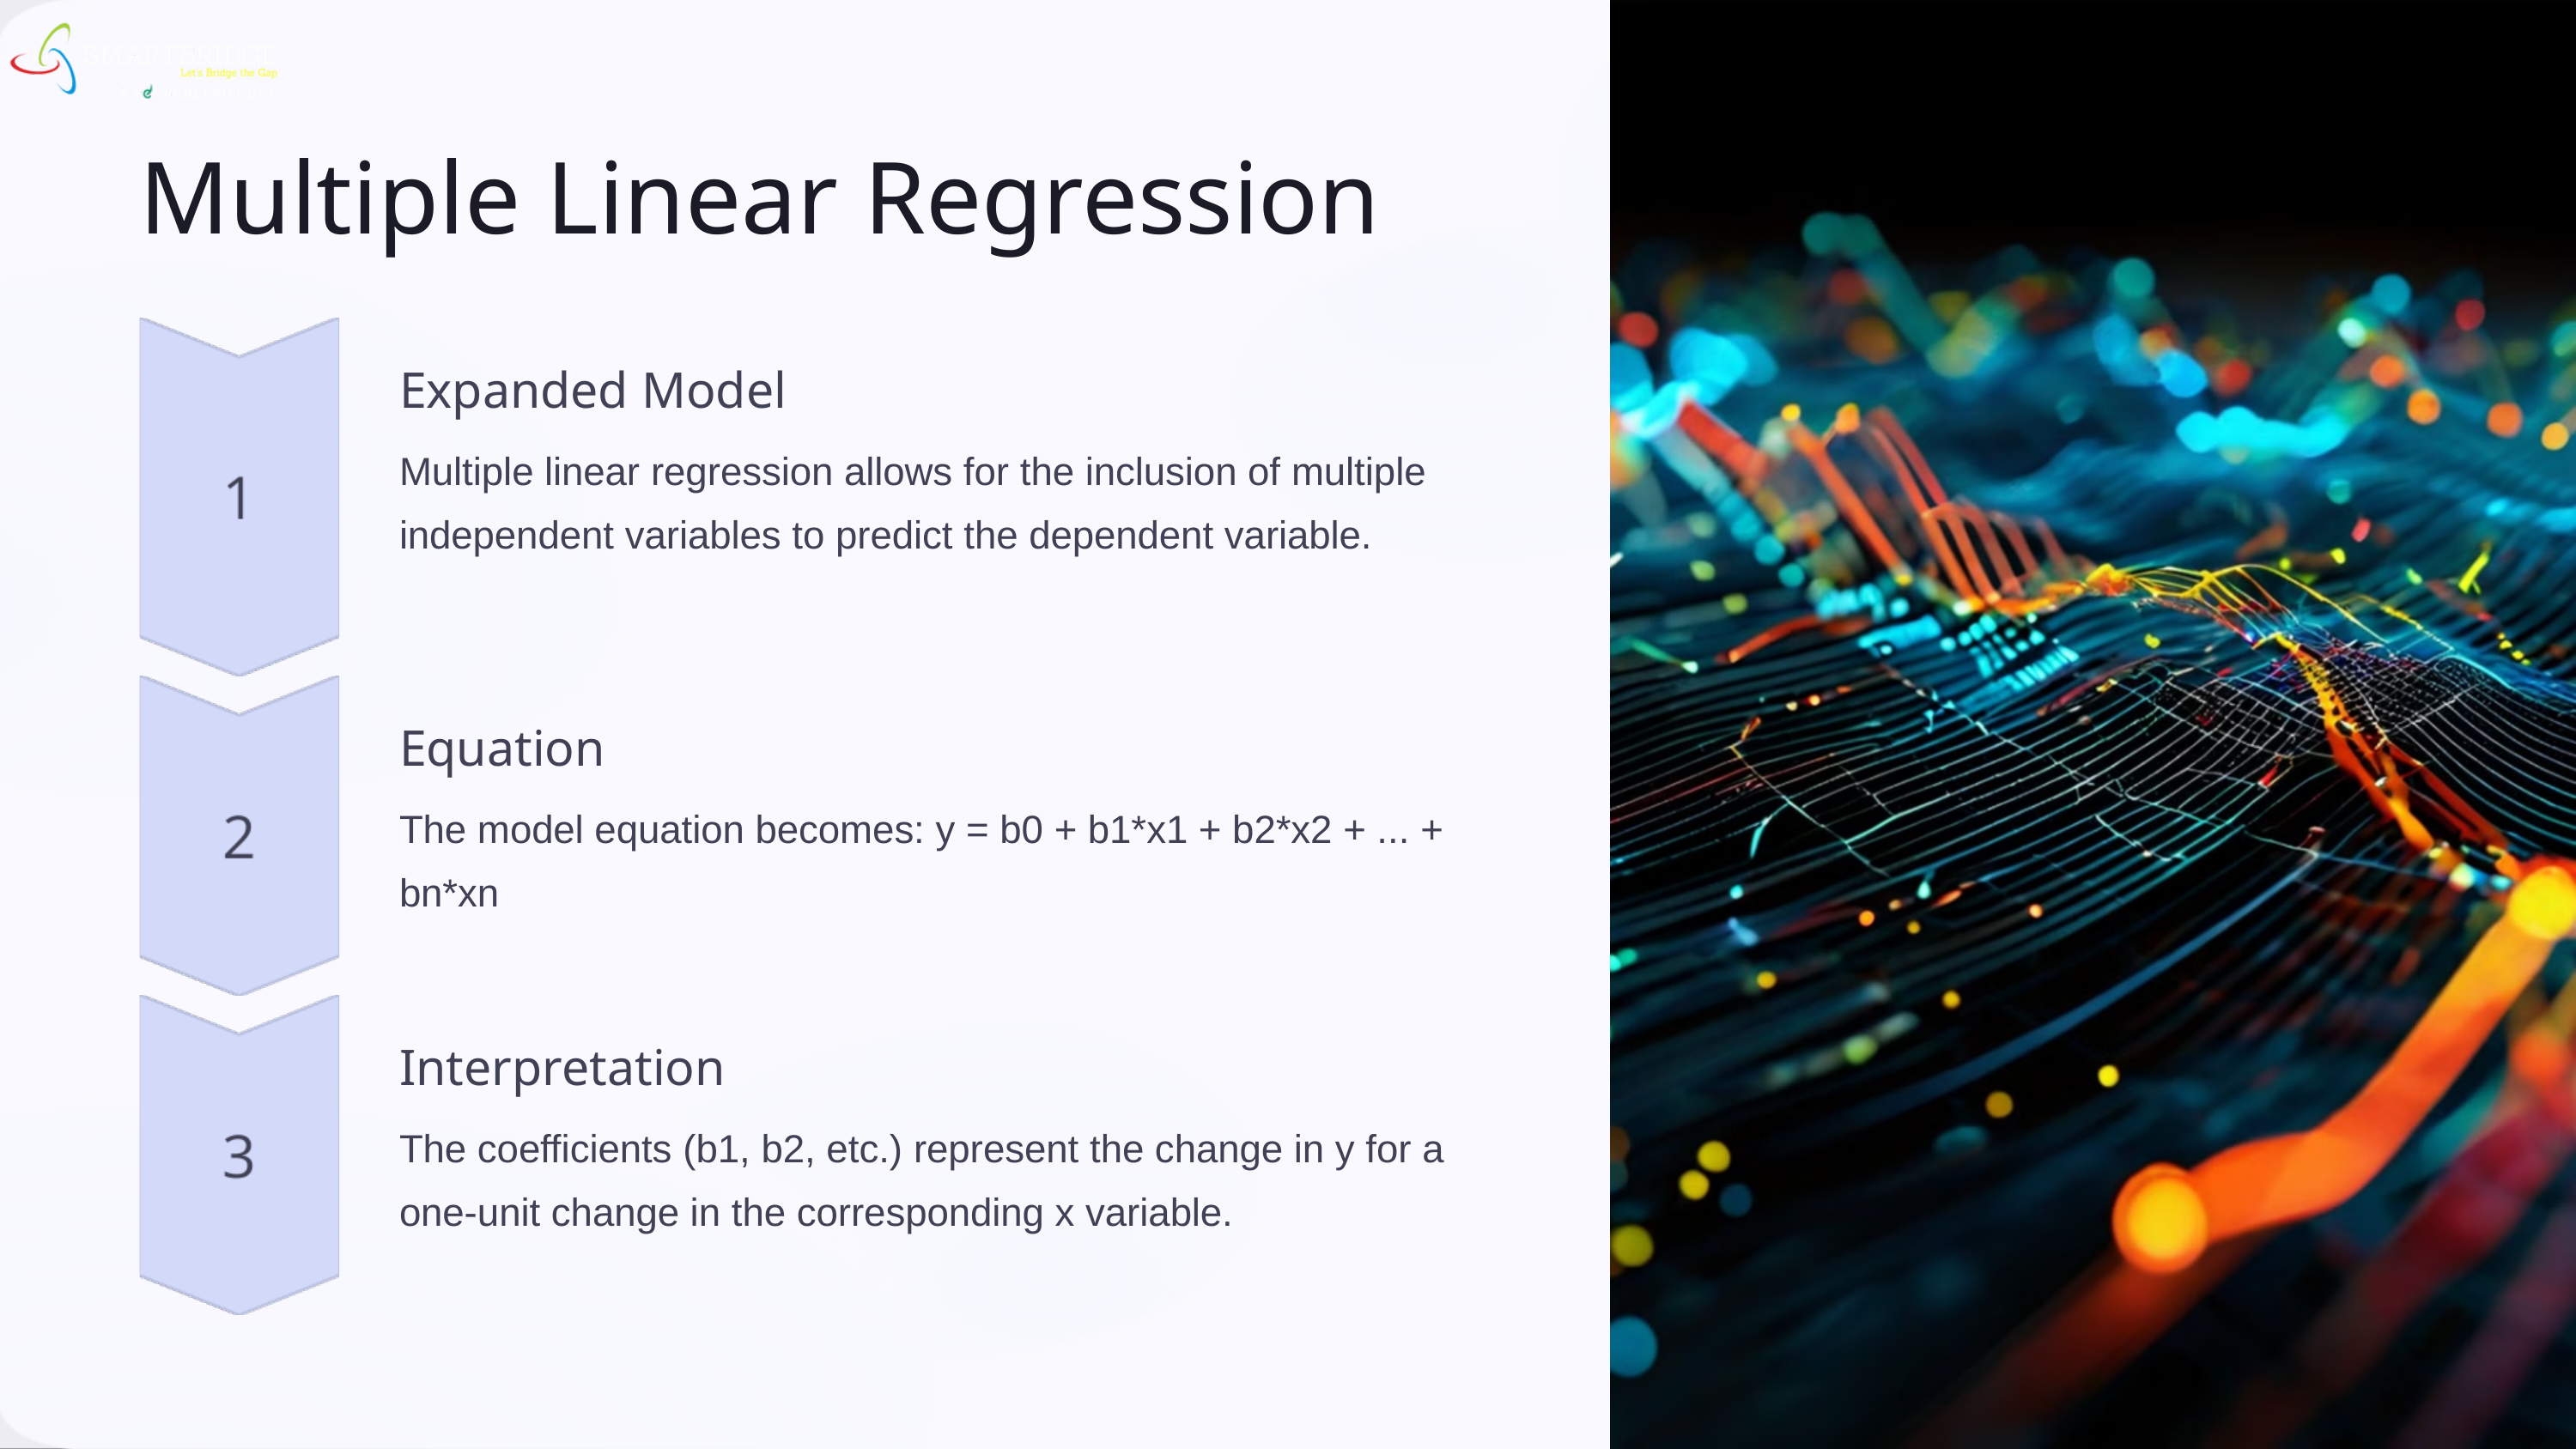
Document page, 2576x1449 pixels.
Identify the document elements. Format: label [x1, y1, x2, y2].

text_box [0, 0, 2576, 1449]
